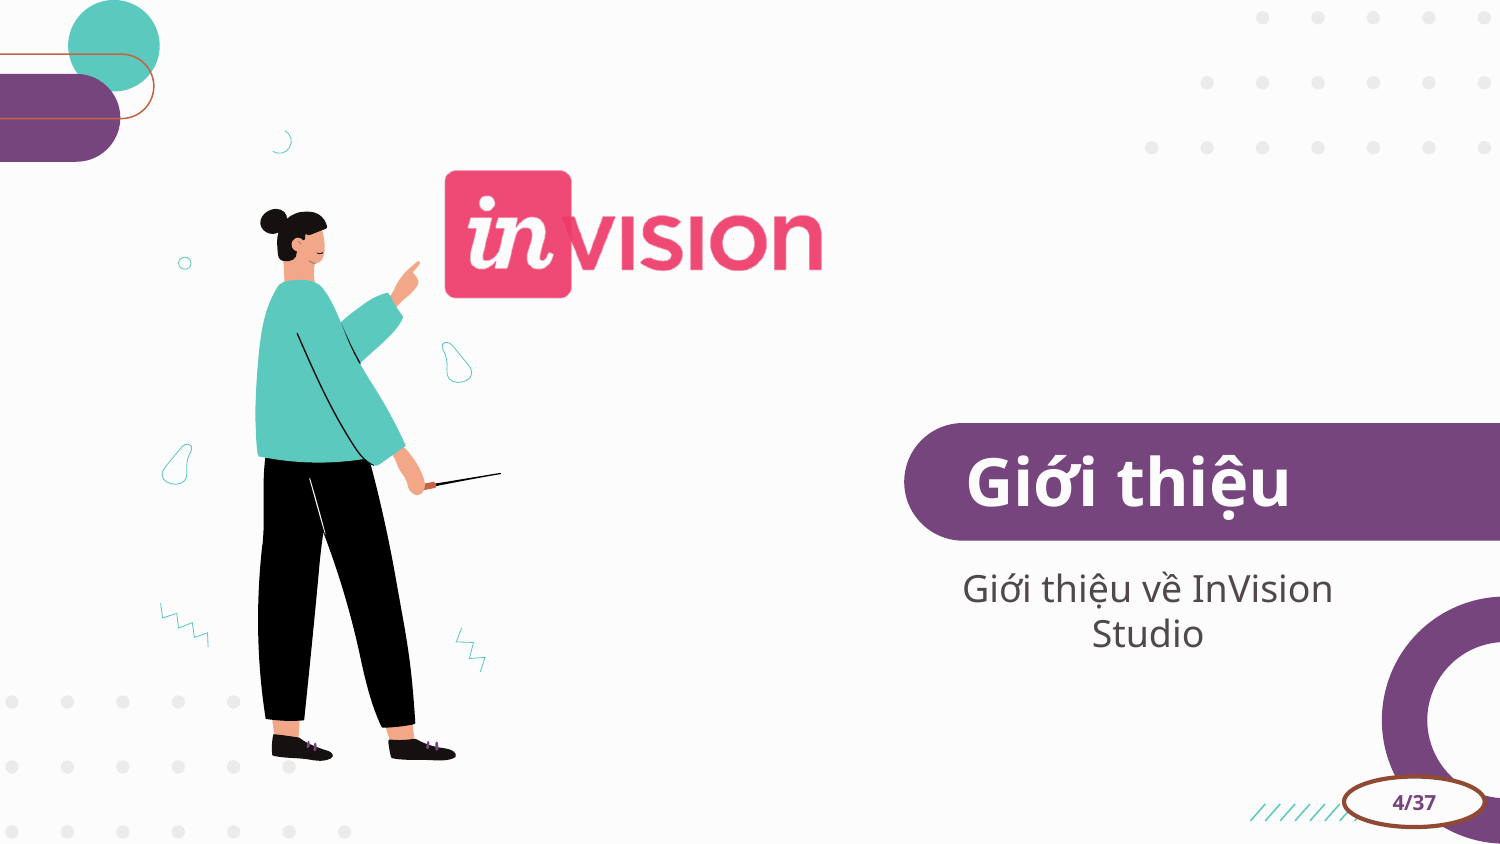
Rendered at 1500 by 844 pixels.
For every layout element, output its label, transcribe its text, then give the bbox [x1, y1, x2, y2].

text_box [904, 423, 1500, 541]
picture [405, 127, 860, 340]
title Giới thiệu [950, 424, 1385, 520]
text_box 4/37 [1341, 774, 1487, 830]
list Giới thiệu về InVision Studio [917, 549, 1380, 678]
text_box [155, 130, 502, 762]
